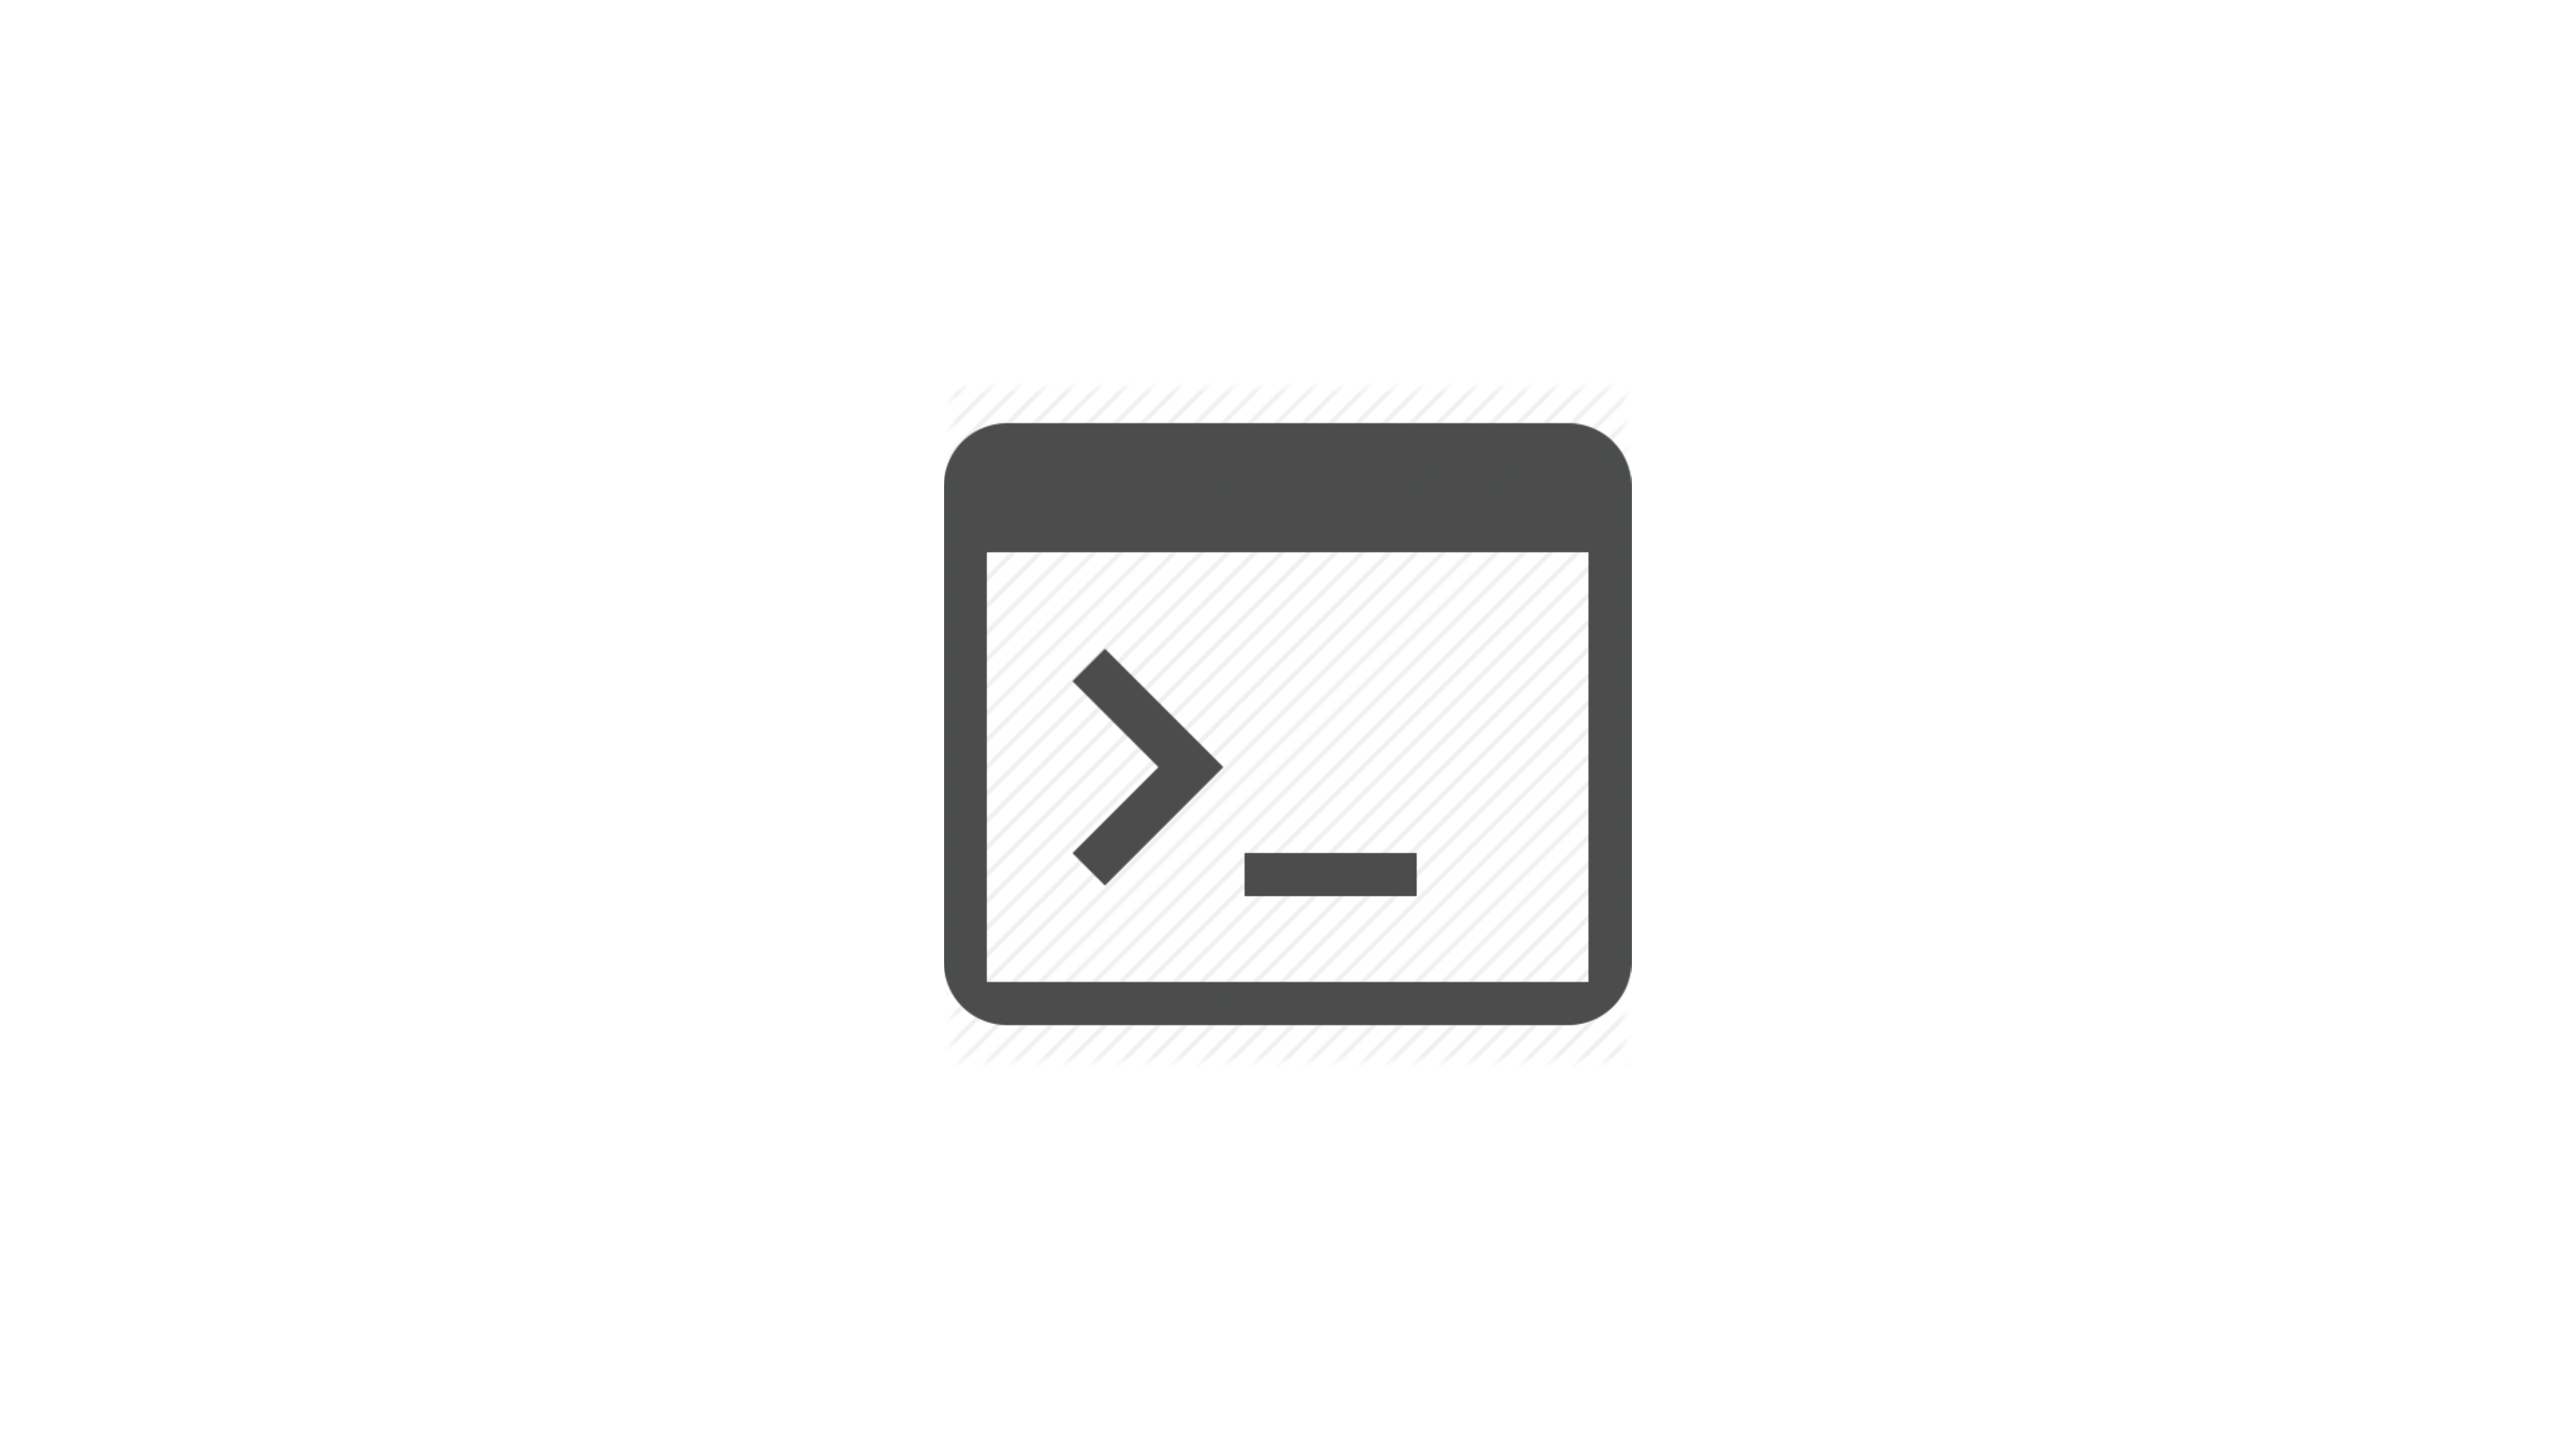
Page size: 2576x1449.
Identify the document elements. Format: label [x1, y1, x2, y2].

picture [944, 381, 1632, 1068]
